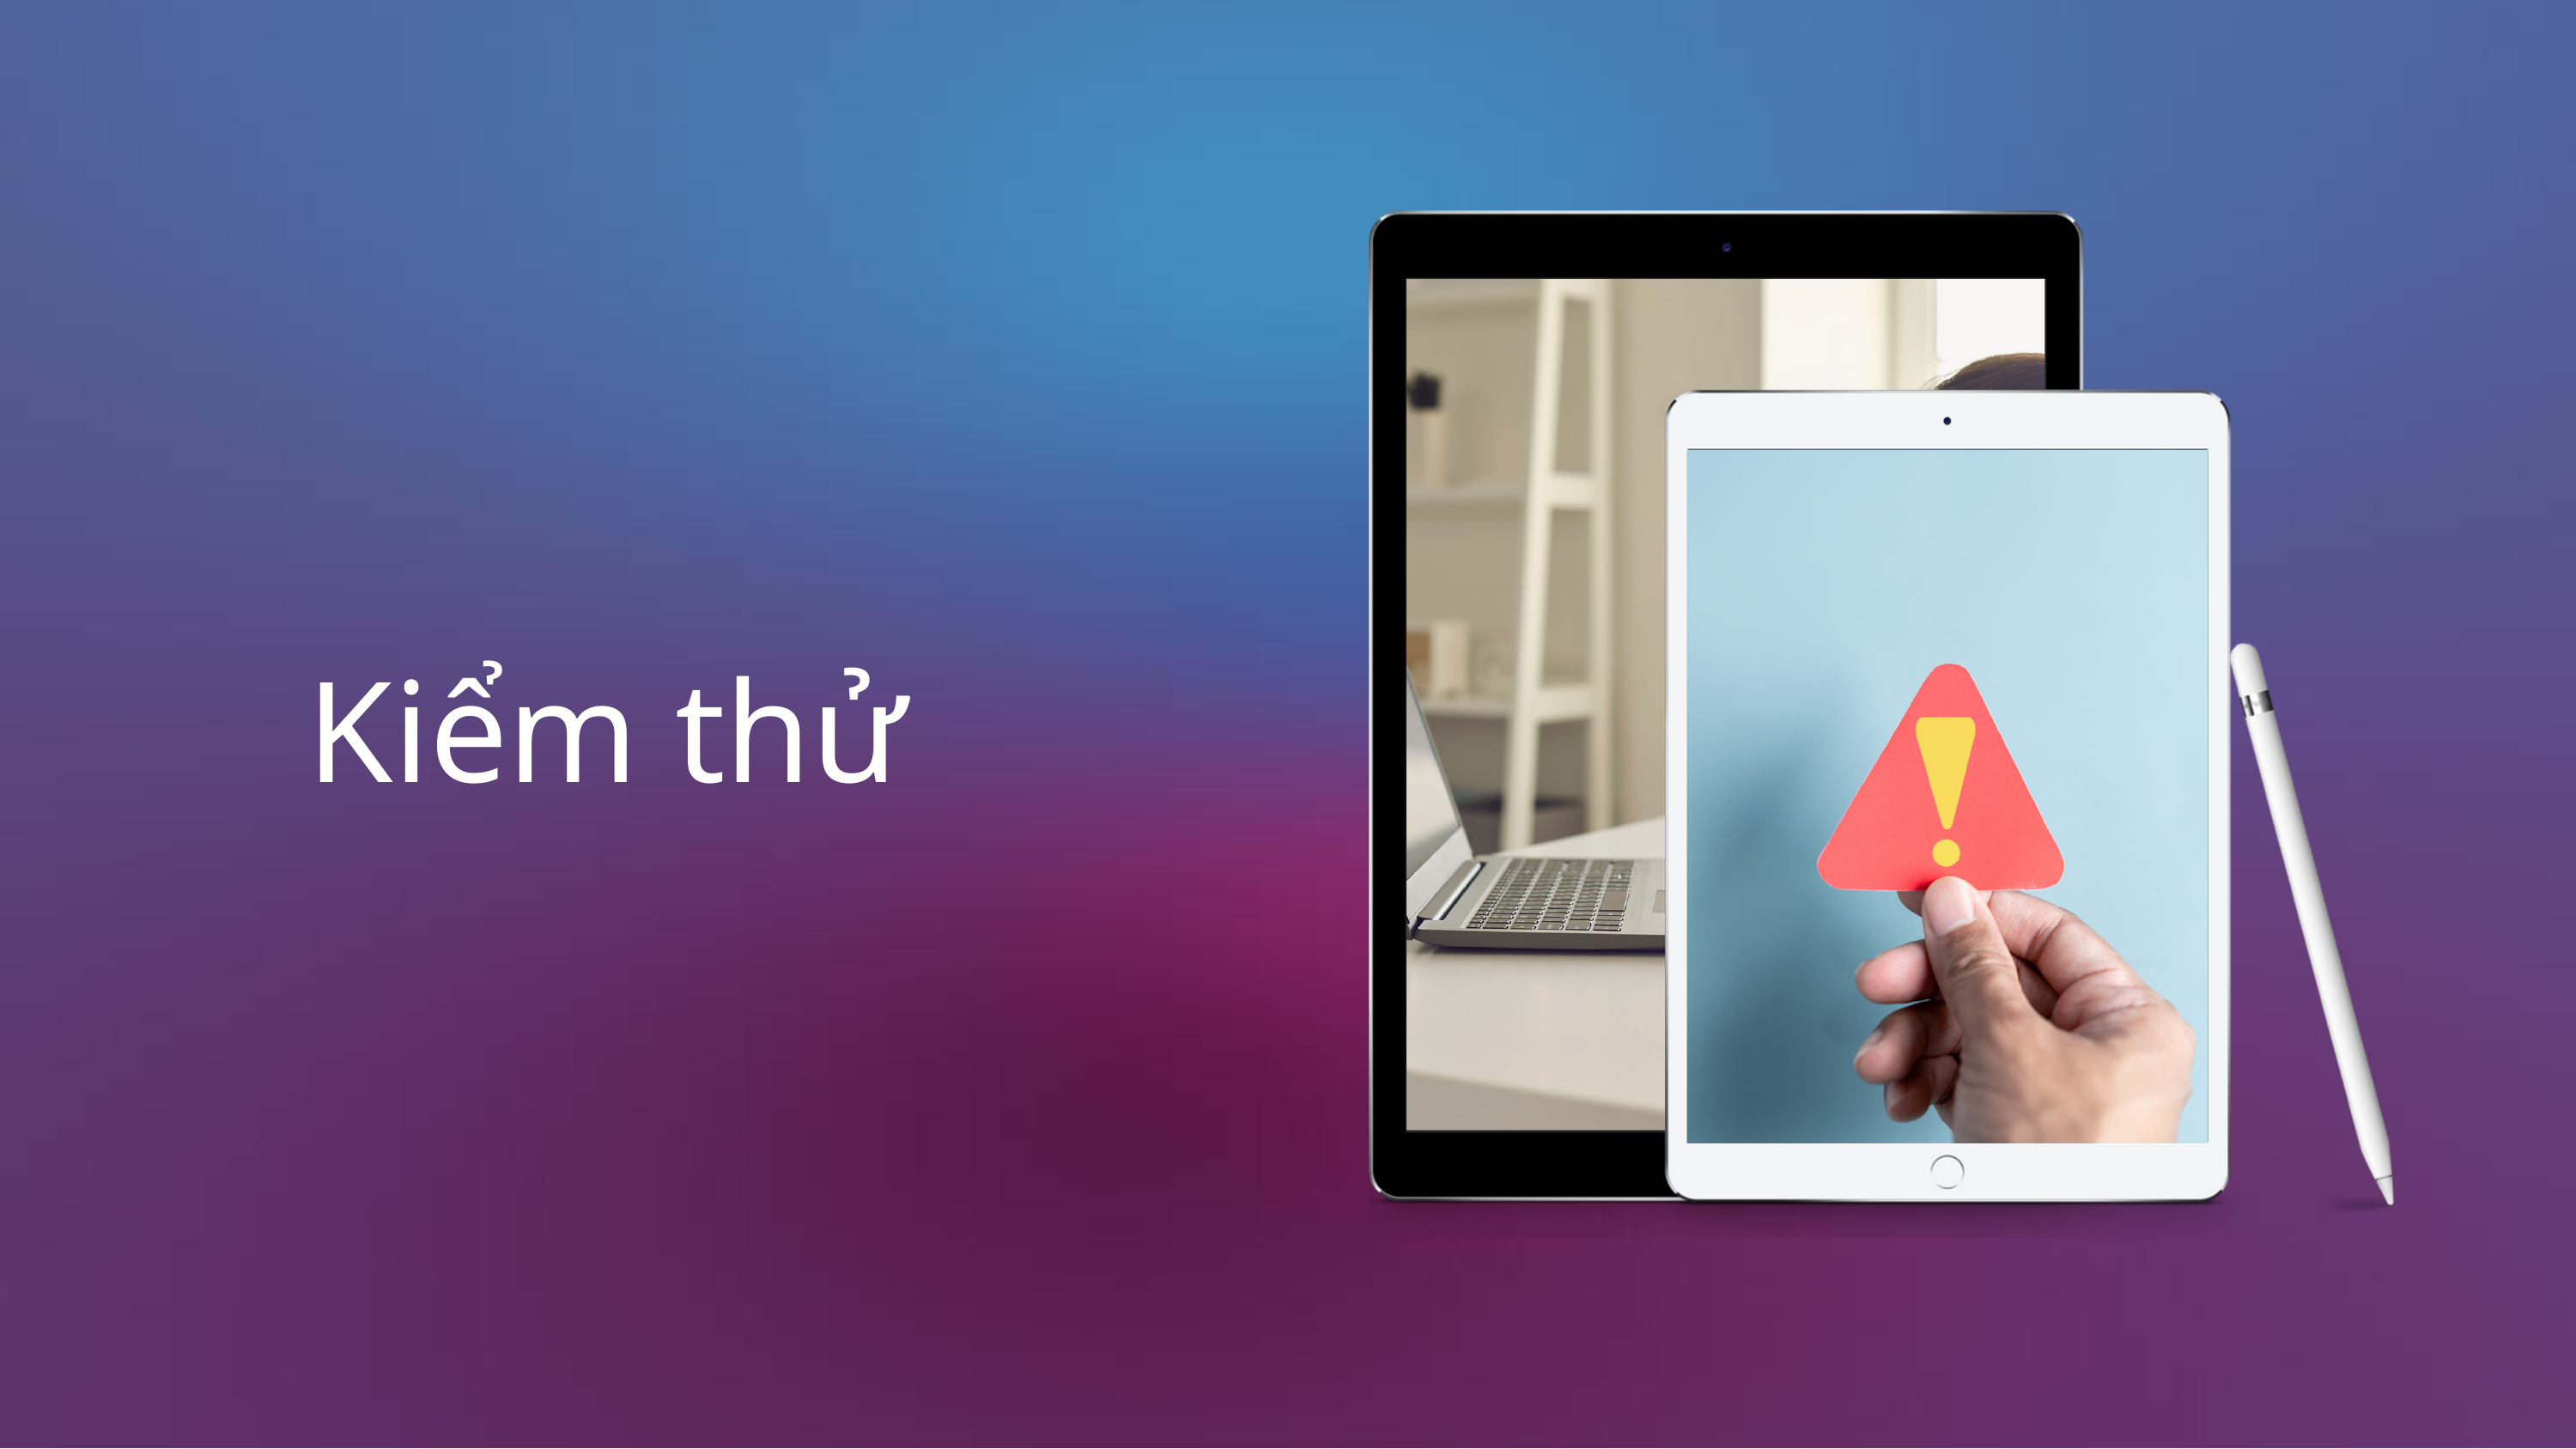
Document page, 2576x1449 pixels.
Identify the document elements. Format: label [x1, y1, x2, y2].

text_box [0, 0, 2576, 1449]
text_box [1368, 210, 2394, 1238]
